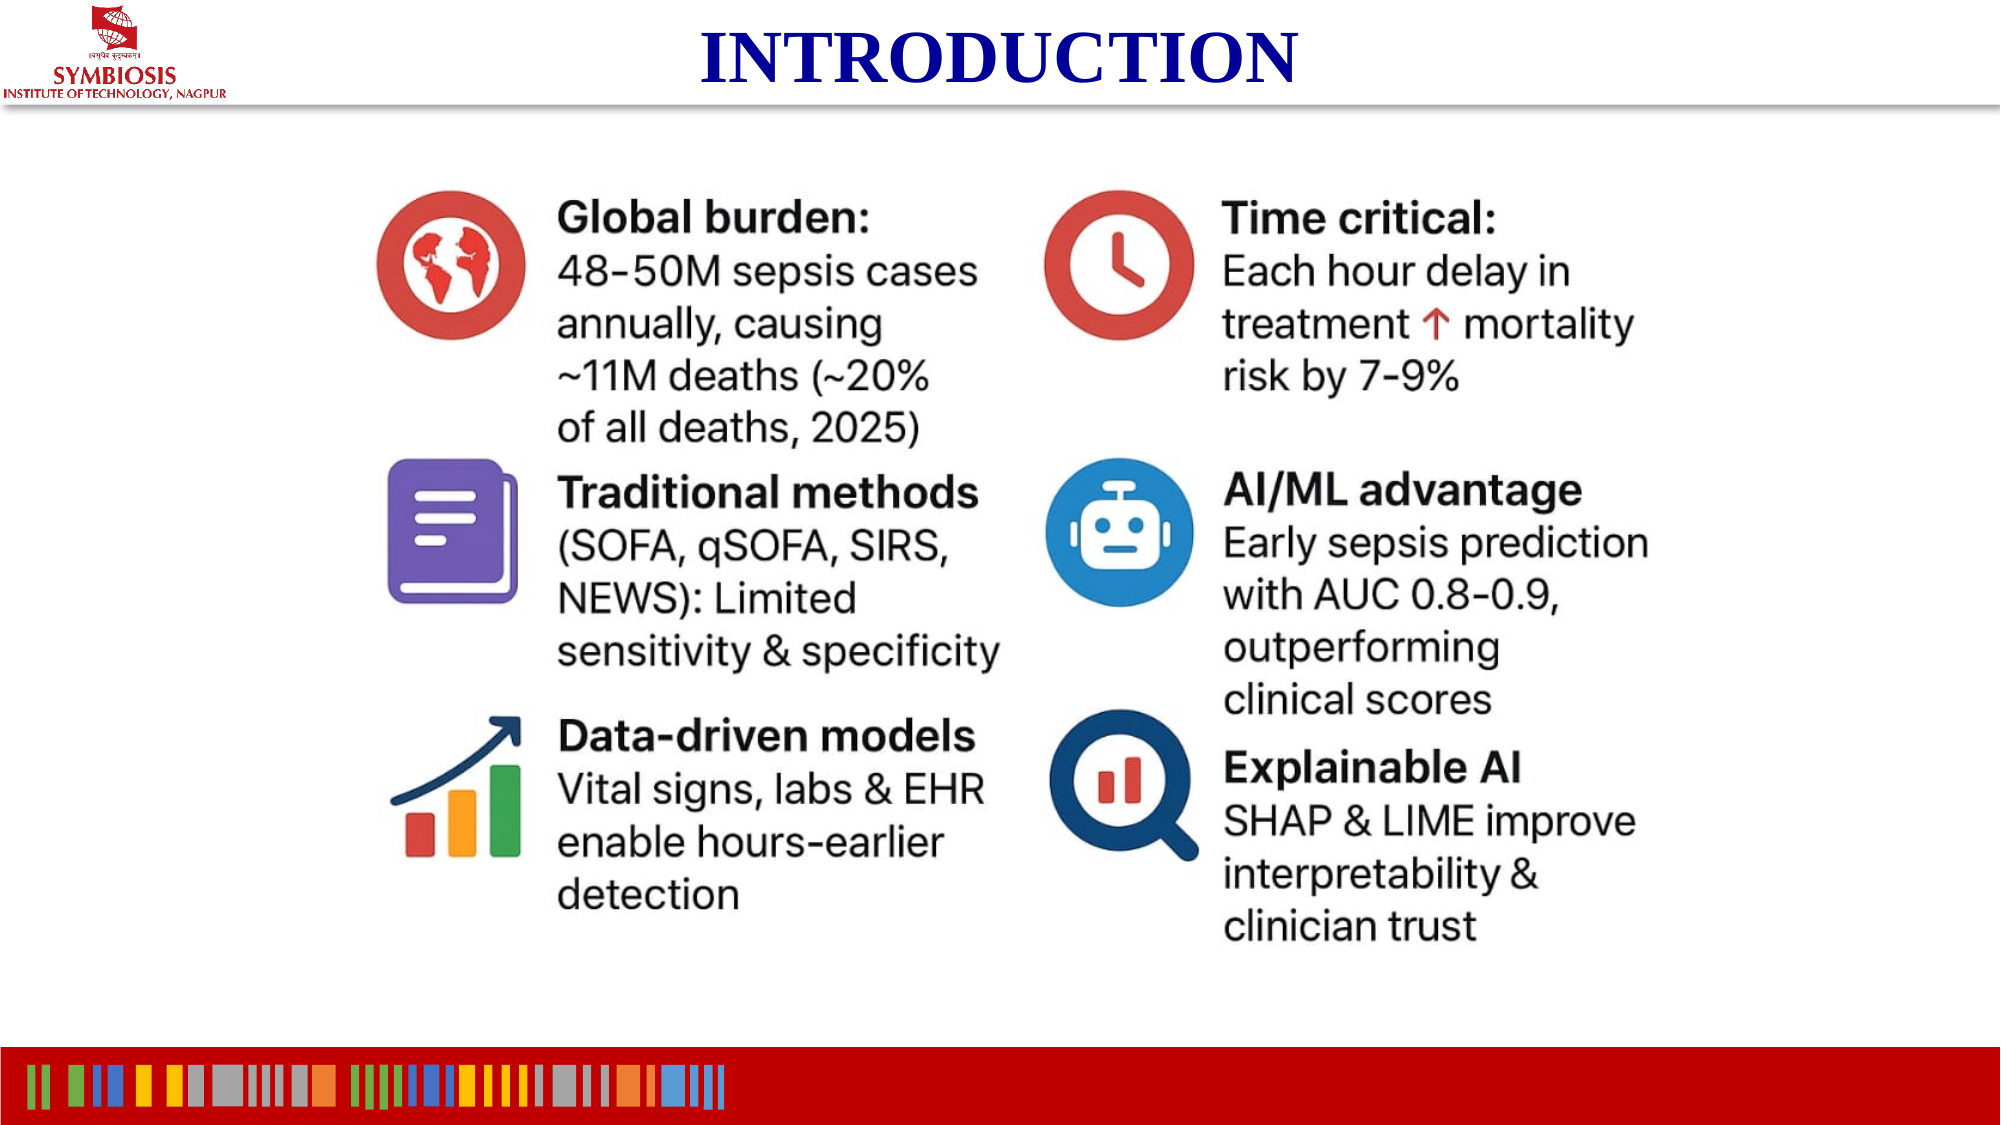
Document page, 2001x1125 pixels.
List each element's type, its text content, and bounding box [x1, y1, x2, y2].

picture [225, 157, 1755, 981]
text_box INTRODUCTION [0, 0, 2000, 105]
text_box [0, 1047, 2000, 1125]
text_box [27, 1064, 725, 1110]
picture [4, 5, 226, 101]
